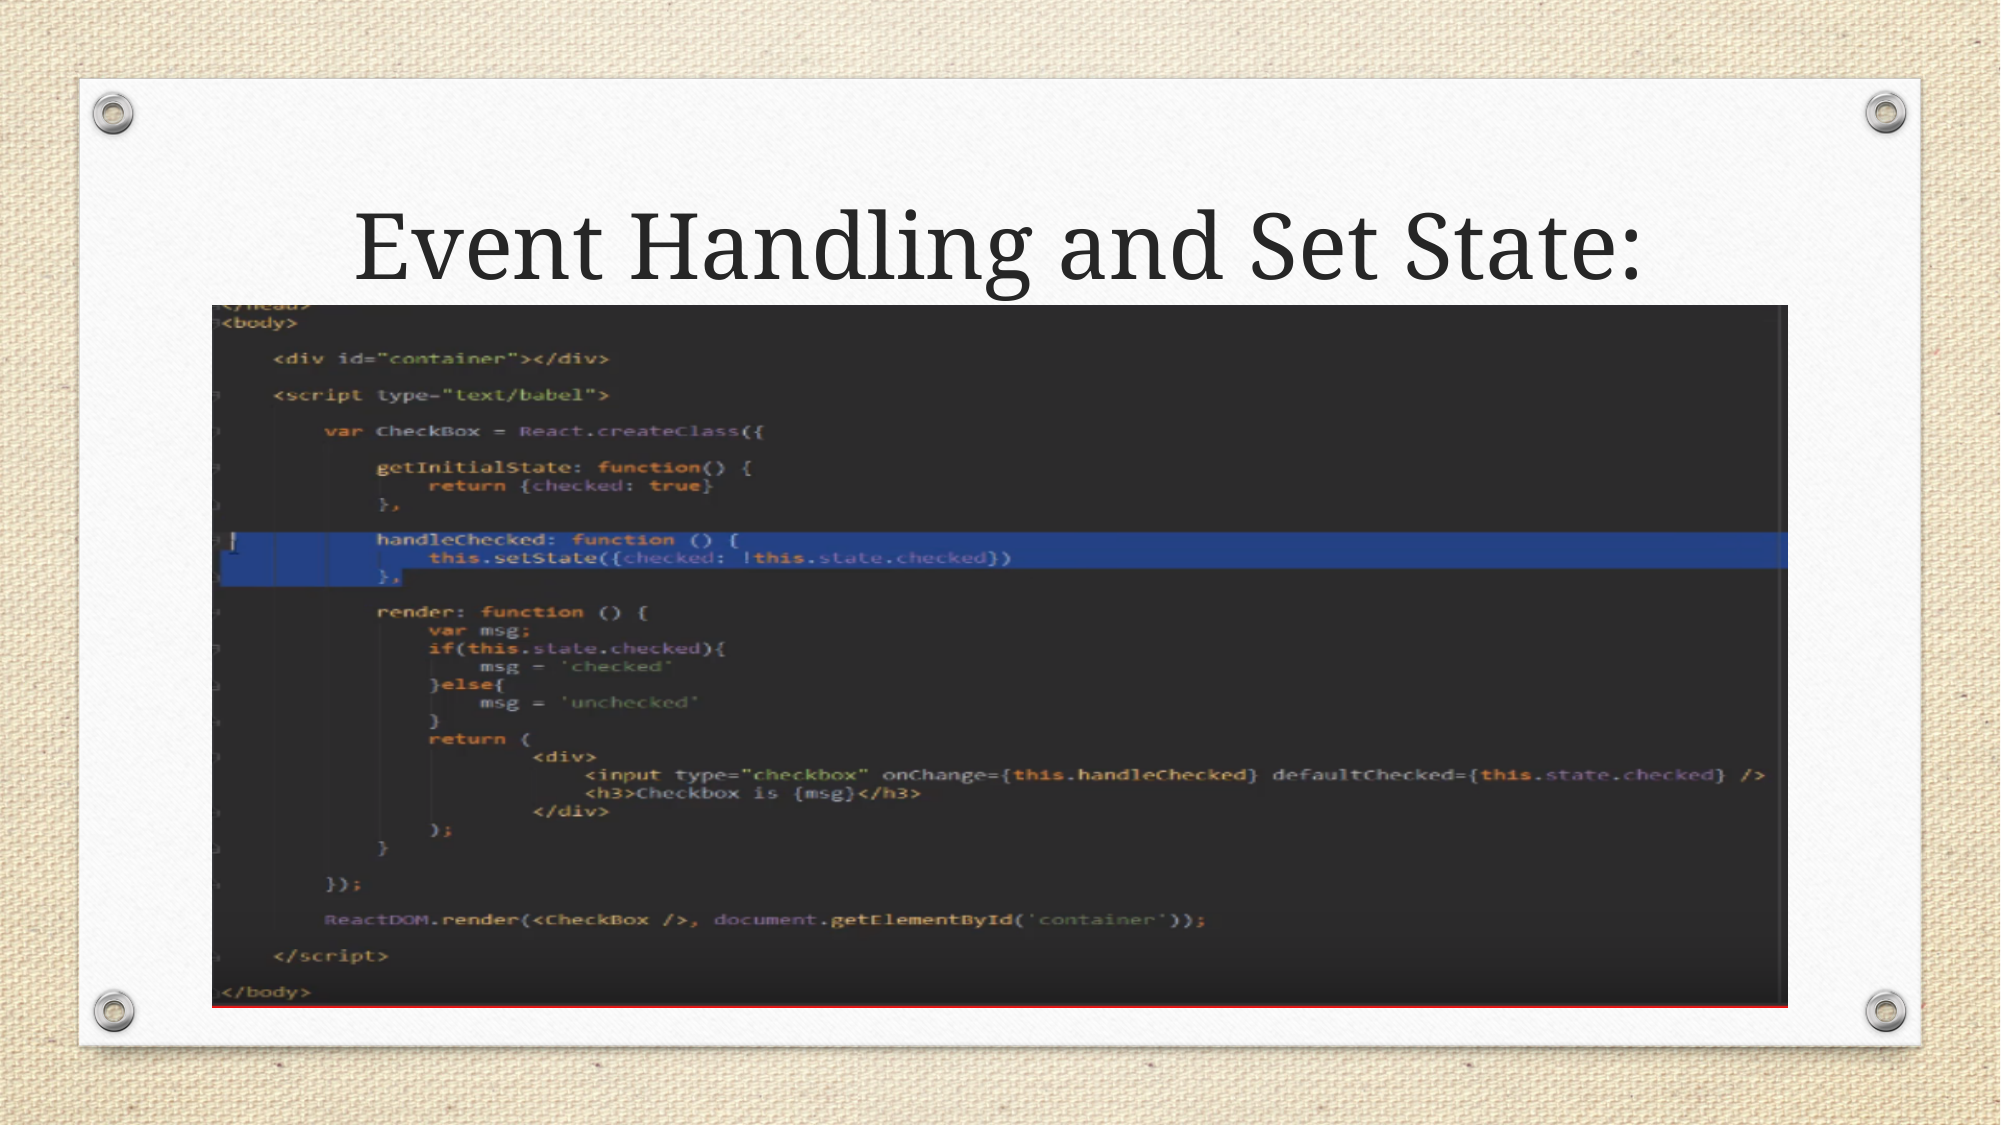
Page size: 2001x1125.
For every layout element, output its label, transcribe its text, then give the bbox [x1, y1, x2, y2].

title Event Handling and Set State: [212, 161, 1788, 305]
picture [0, 0, 2001, 1125]
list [212, 305, 1788, 1008]
